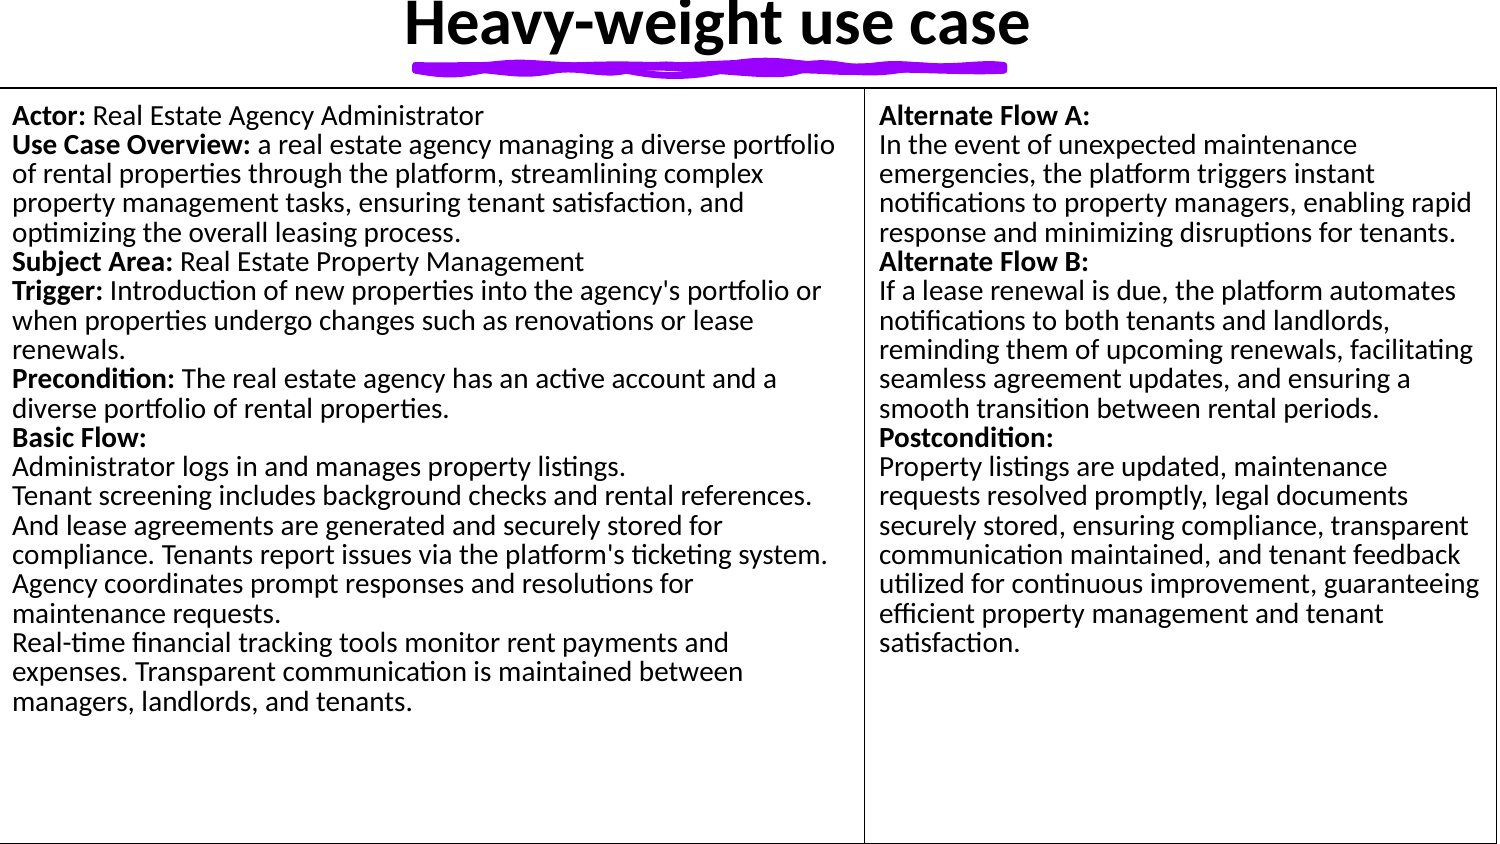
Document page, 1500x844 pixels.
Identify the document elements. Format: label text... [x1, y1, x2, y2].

table_header Actor: Real Estate Agency Administrator Use Case Overview: a real estate agency managing a diverse portfolio of rental properties through the platform, streamlining complex property management tasks, ensuring tenant satisfaction, and optimizing the overall leasing process. Subject Area: Real Estate Property Management Trigger: Introduction of new properties into the agency's portfolio or when properties undergo changes such as renovations or lease renewals. Precondition: The real estate agency has an active account and a diverse portfolio of rental properties. Basic Flow: Administrator logs in and manages property listings. Tenant screening includes background checks and rental references. And lease agreements are generated and securely stored for compliance. Tenants report issues via the platform's ticketing system. Agency coordinates prompt responses and resolutions for maintenance requests. Real-time financial tracking tools monitor rent payments and expenses. Transparent communication is maintained between managers, landlords, and tenants. [0, 89, 864, 843]
text_box [415, 61, 1004, 76]
title Heavy-weight use case [73, 0, 1363, 66]
text_box [0, 0, 1497, 87]
table_header Alternate Flow A: In the event of unexpected maintenance emergencies, the platform triggers instant notifications to property managers, enabling rapid response and minimizing disruptions for tenants. Alternate Flow B: If a lease renewal is due, the platform automates notifications to both tenants and landlords, reminding them of upcoming renewals, facilitating seamless agreement updates, and ensuring a smooth transition between rental periods. Postcondition: Property listings are updated, maintenance requests resolved promptly, legal documents securely stored, ensuring compliance, transparent communication maintained, and tenant feedback utilized for continuous improvement, guaranteeing efficient property management and tenant satisfaction. [865, 89, 1496, 843]
